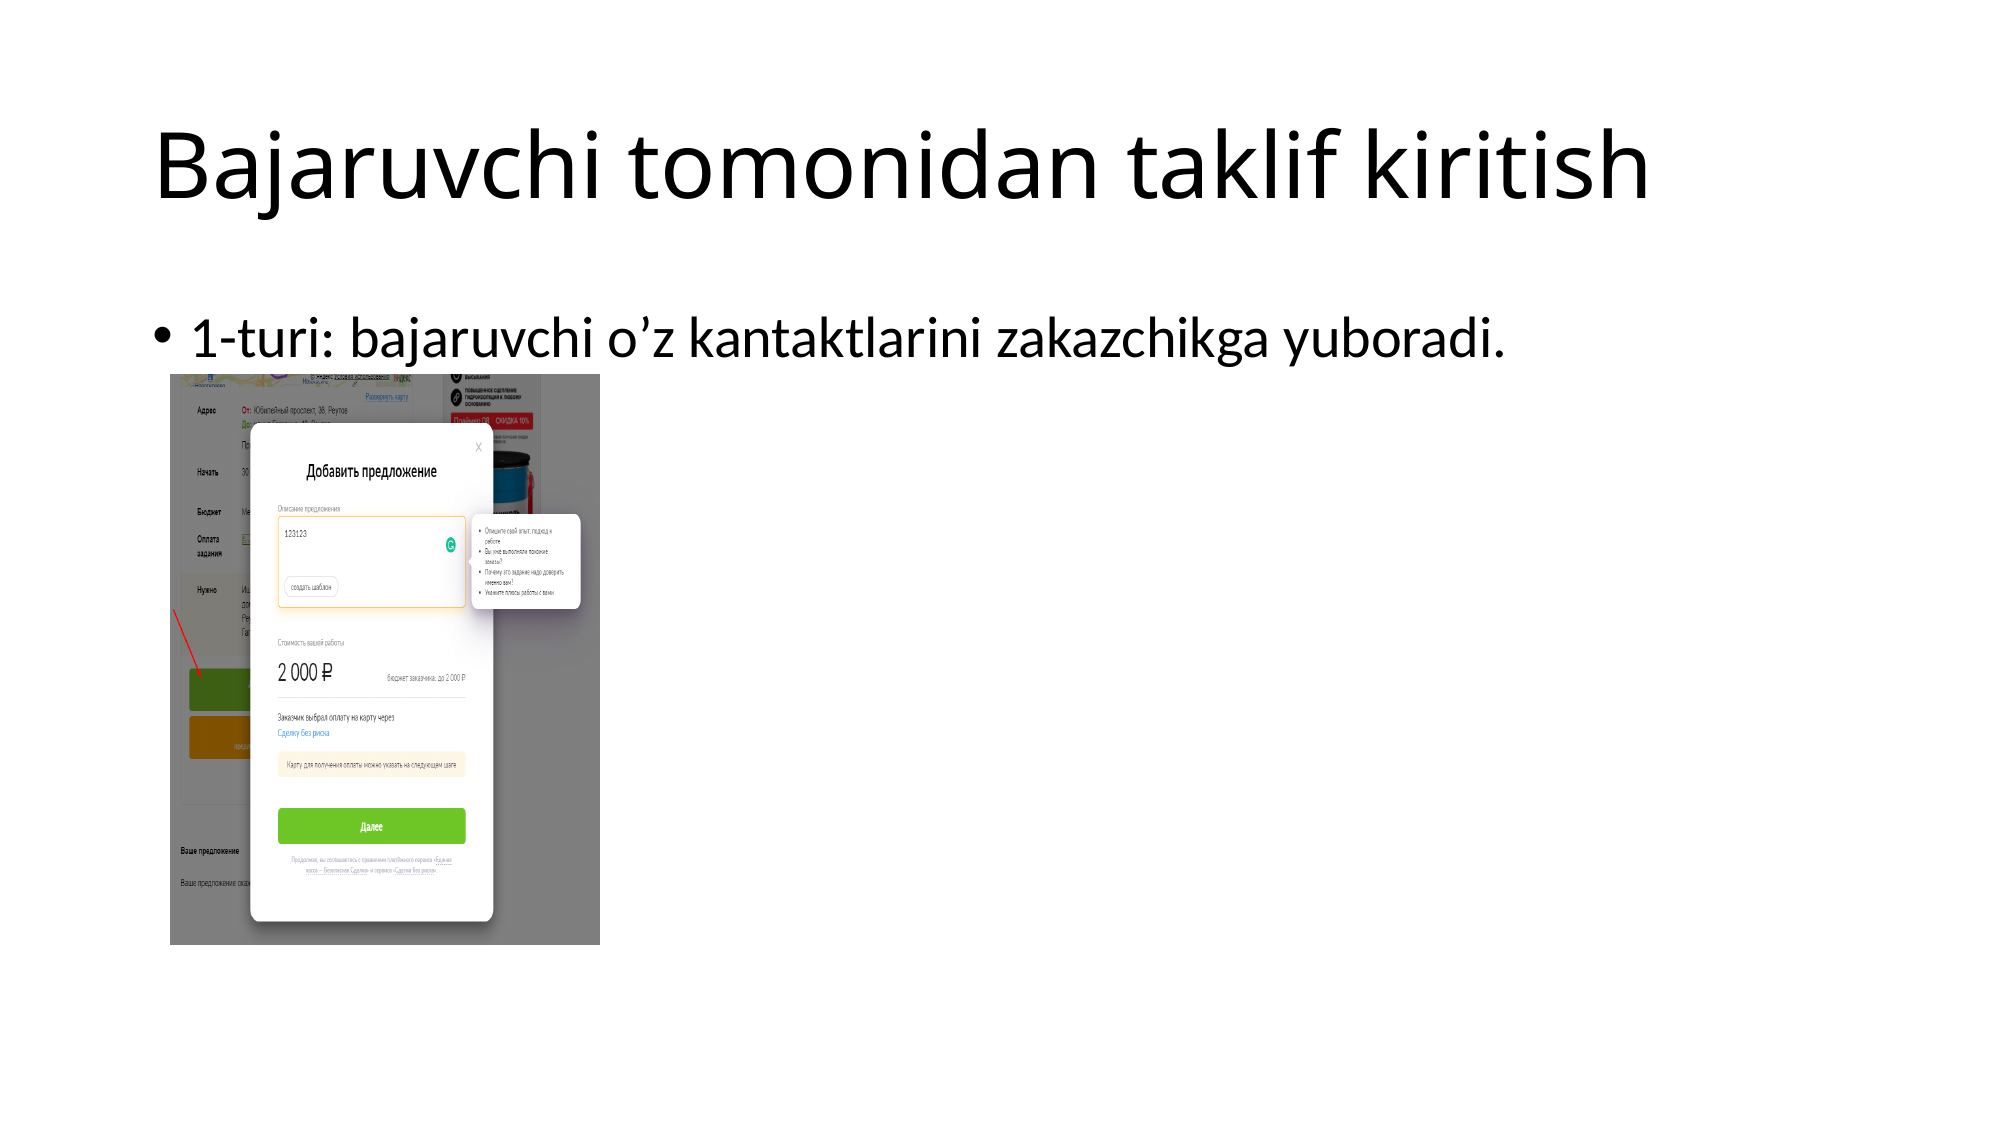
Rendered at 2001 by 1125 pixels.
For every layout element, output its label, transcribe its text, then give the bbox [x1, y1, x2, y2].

picture [170, 374, 600, 945]
list 1-turi: bajaruvchi o’z kantaktlarini zakazchikga yuboradi. [137, 299, 1863, 1014]
title Bajaruvchi tomonidan taklif kiritish [137, 59, 1863, 278]
